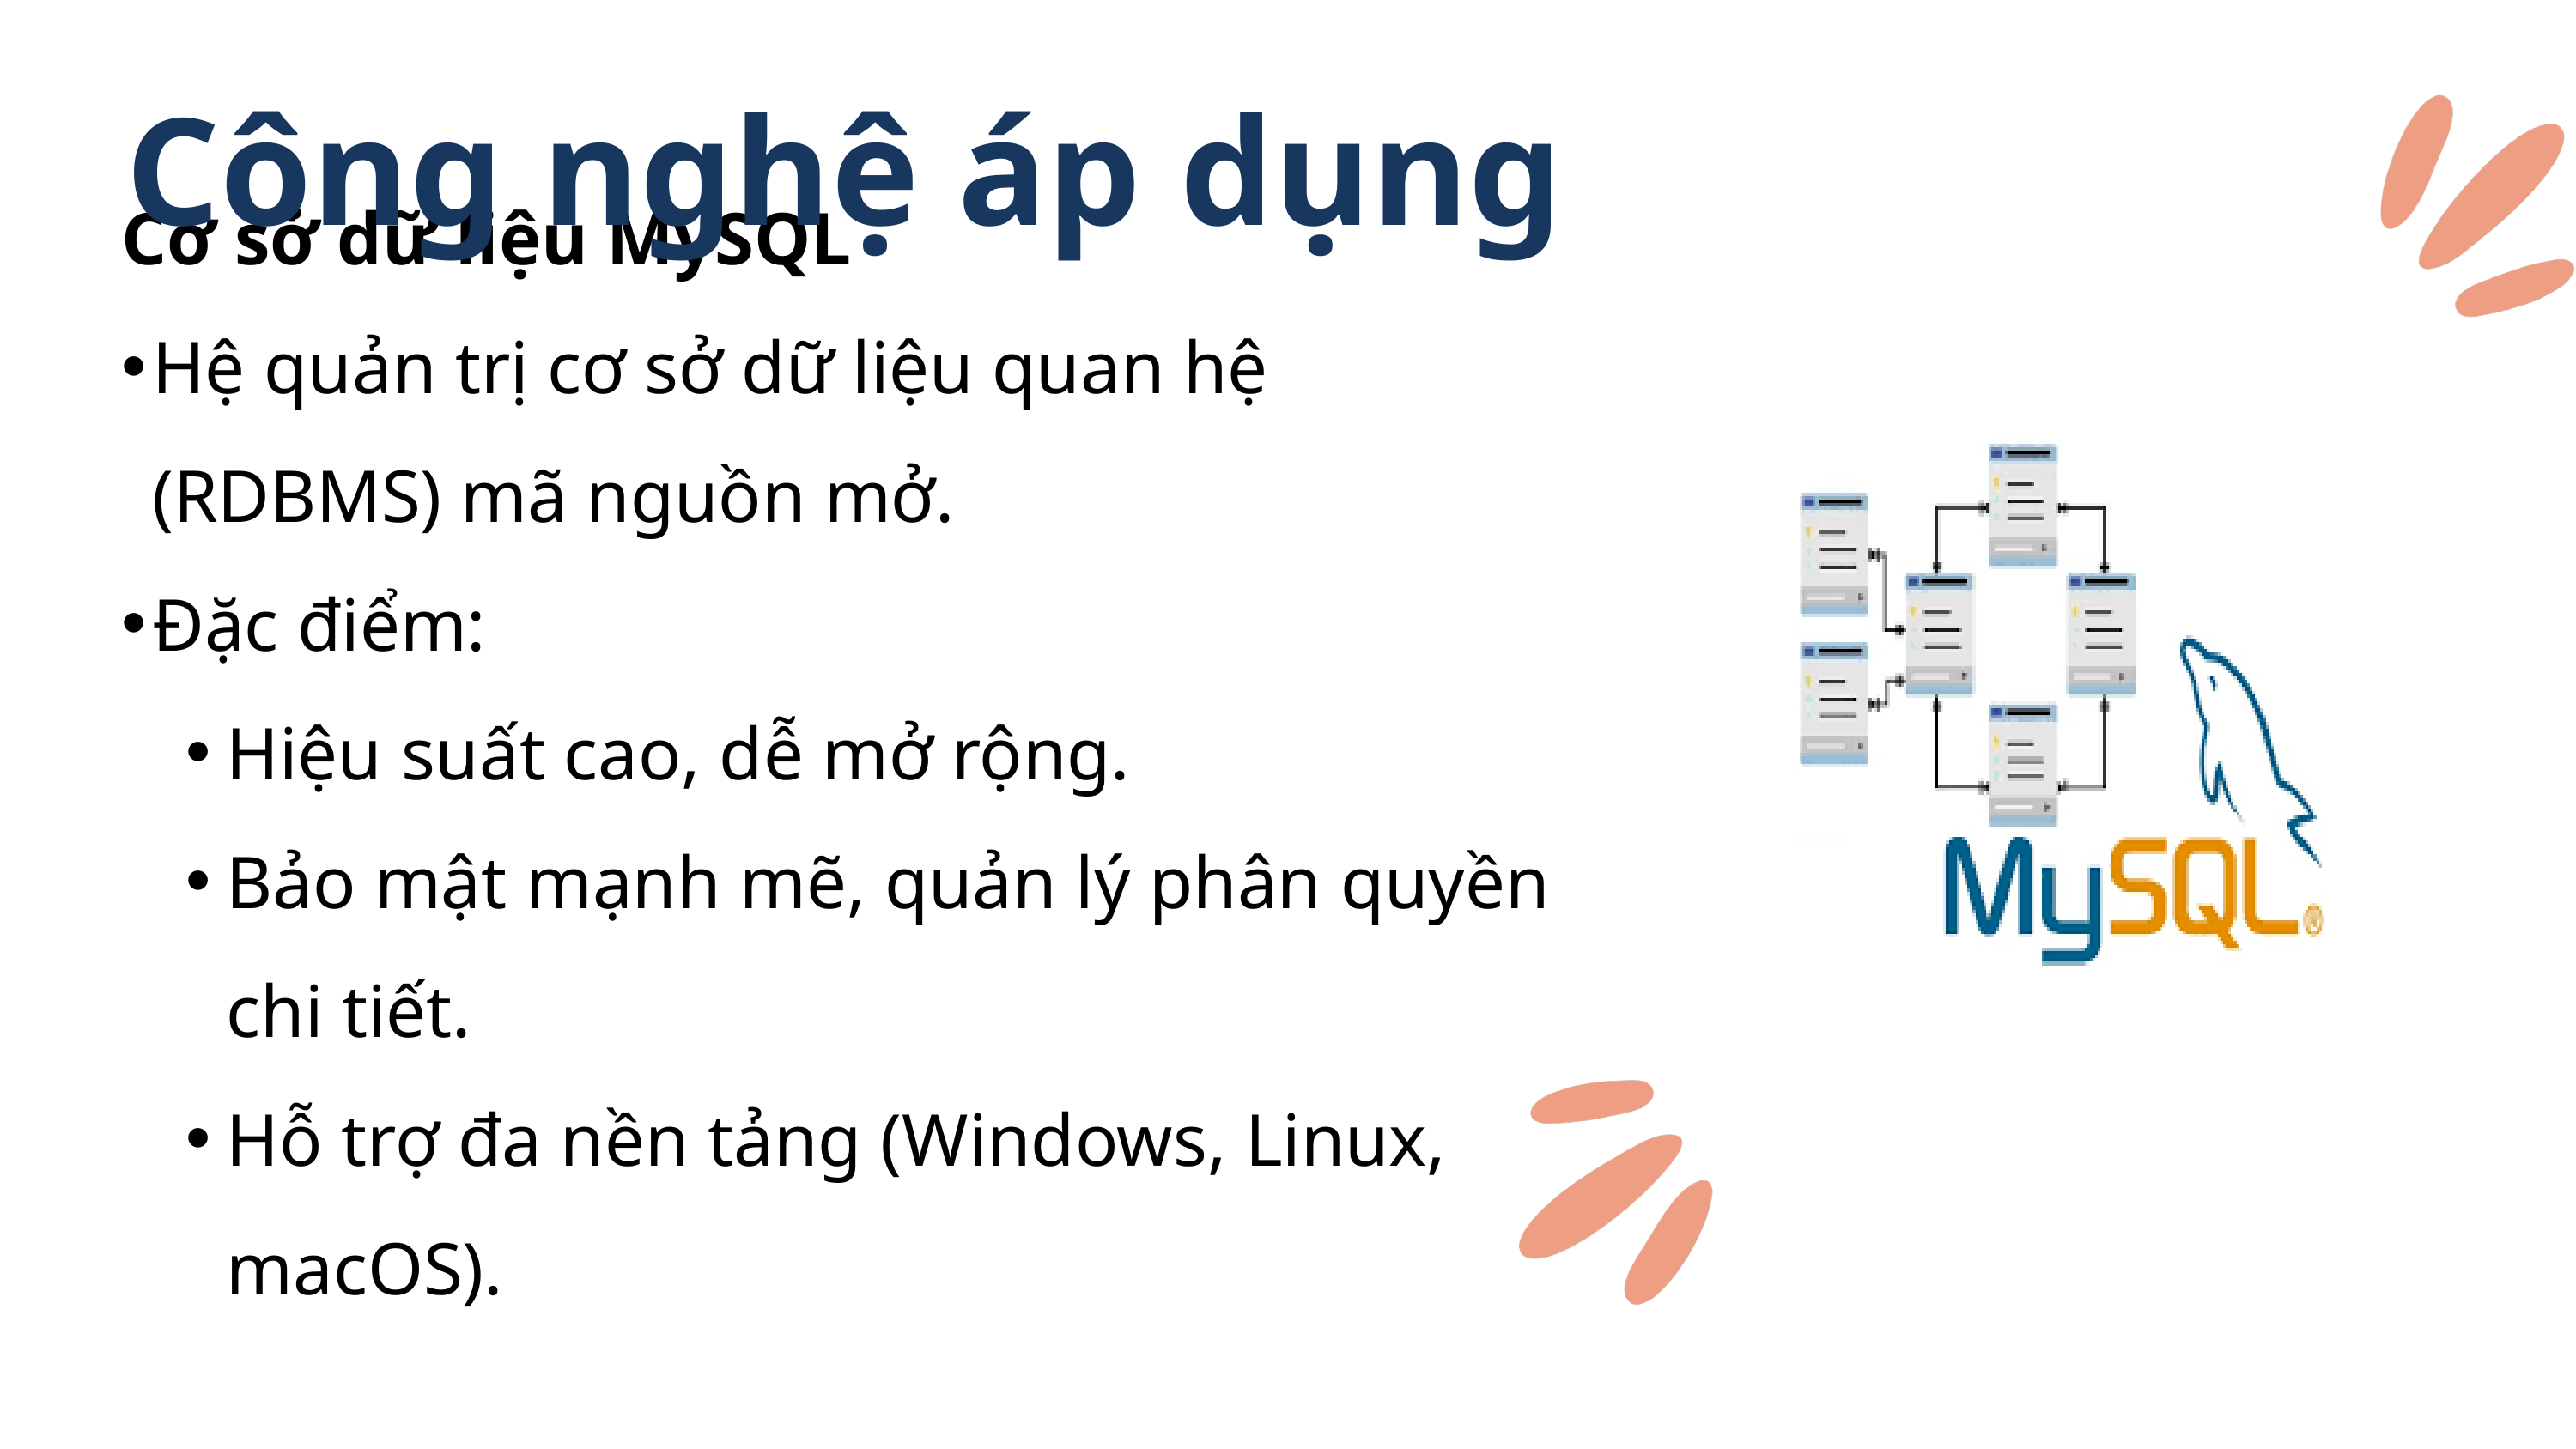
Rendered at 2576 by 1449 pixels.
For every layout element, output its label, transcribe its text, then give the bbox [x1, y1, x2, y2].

picture [1688, 416, 2445, 1033]
text_box Cơ sở dữ liệu MySQL Hệ quản trị cơ sở dữ liệu quan hệ (RDBMS) mã nguồn mở. Đặc điểm: Hiệu suất cao, dễ mở rộng. Bảo mật mạnh mẽ, quản lý phân quyền chi tiết. Hỗ trợ đa nền tảng (Windows, Linux, macOS). [108, 256, 1580, 1355]
text_box Công nghệ áp dụng [0, 58, 1795, 256]
picture [1504, 1052, 1741, 1327]
picture [2341, 51, 2576, 348]
